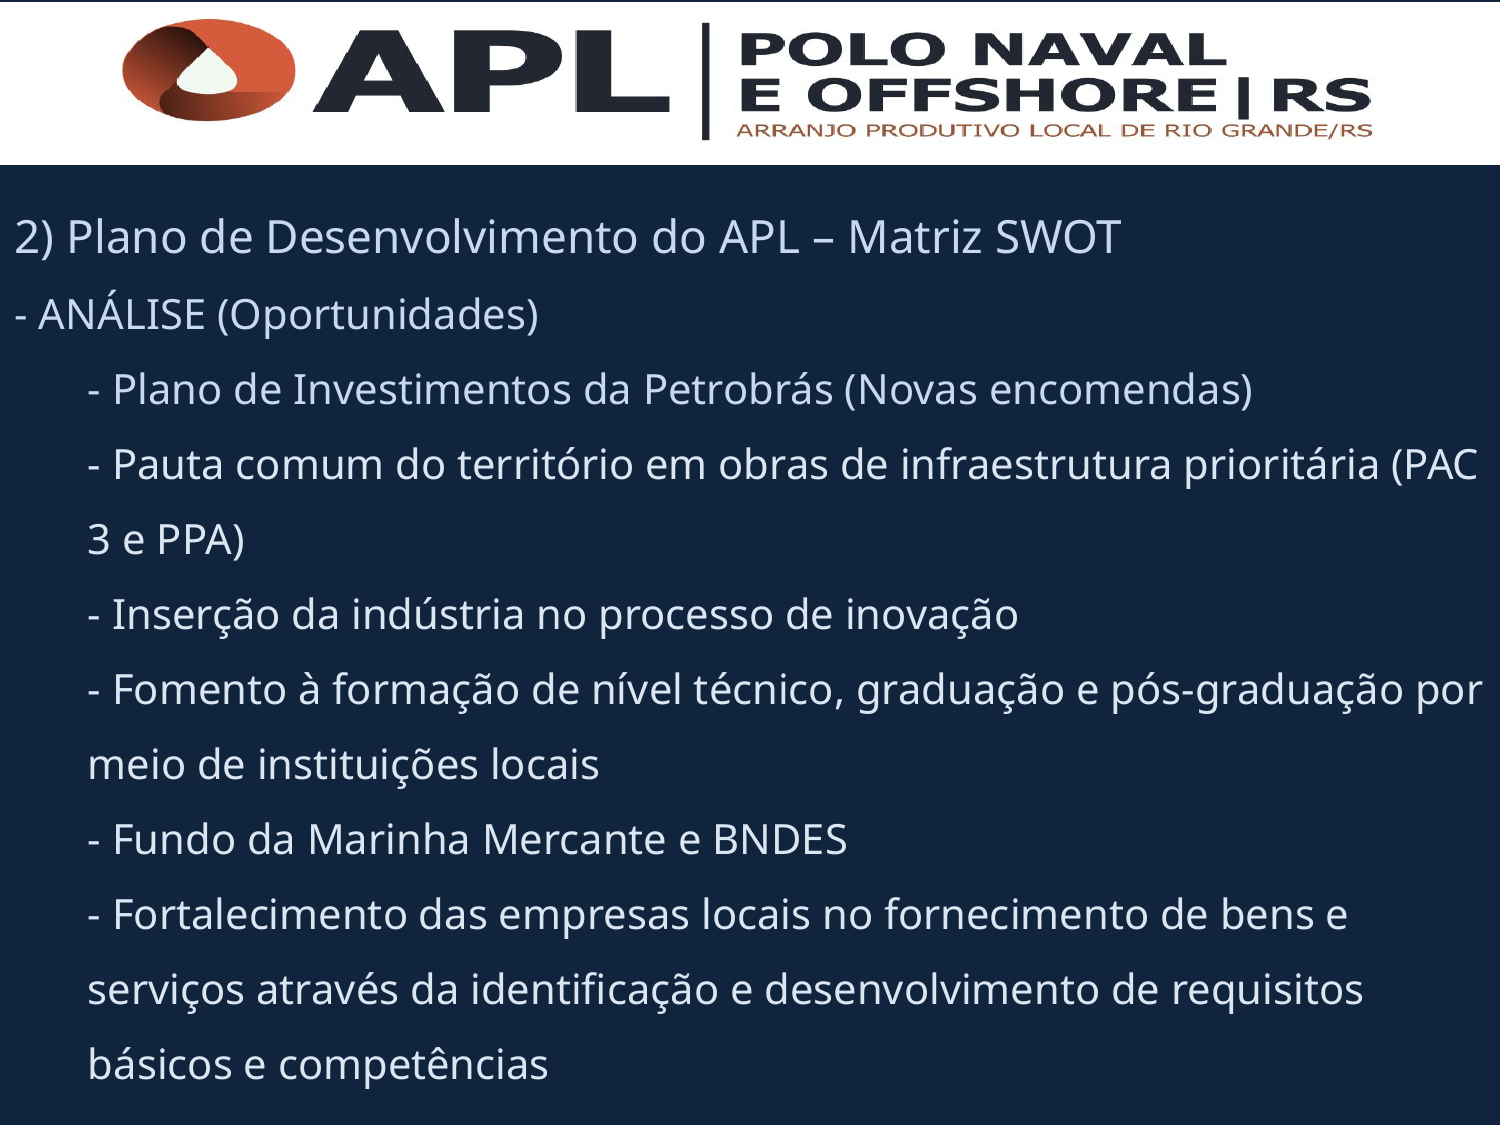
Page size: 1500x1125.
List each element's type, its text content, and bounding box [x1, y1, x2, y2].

picture [0, 2, 1500, 165]
text_box 2) Plano de Desenvolvimento do APL – Matriz SWOT - ANÁLISE (Oportunidades) - Plano de Investimentos da Petrobrás (Novas encomendas) - Pauta comum do território em obras de infraestrutura prioritária (PAC 3 e PPA) - Inserção da indústria no processo de inovação - Fomento à formação de nível técnico, graduação e pós-graduação por meio de instituições locais - Fundo da Marinha Mercante e BNDES - Fortalecimento das empresas locais no fornecimento de bens e serviços através da identificação e desenvolvimento de requisitos básicos e competências [0, 172, 1500, 1095]
